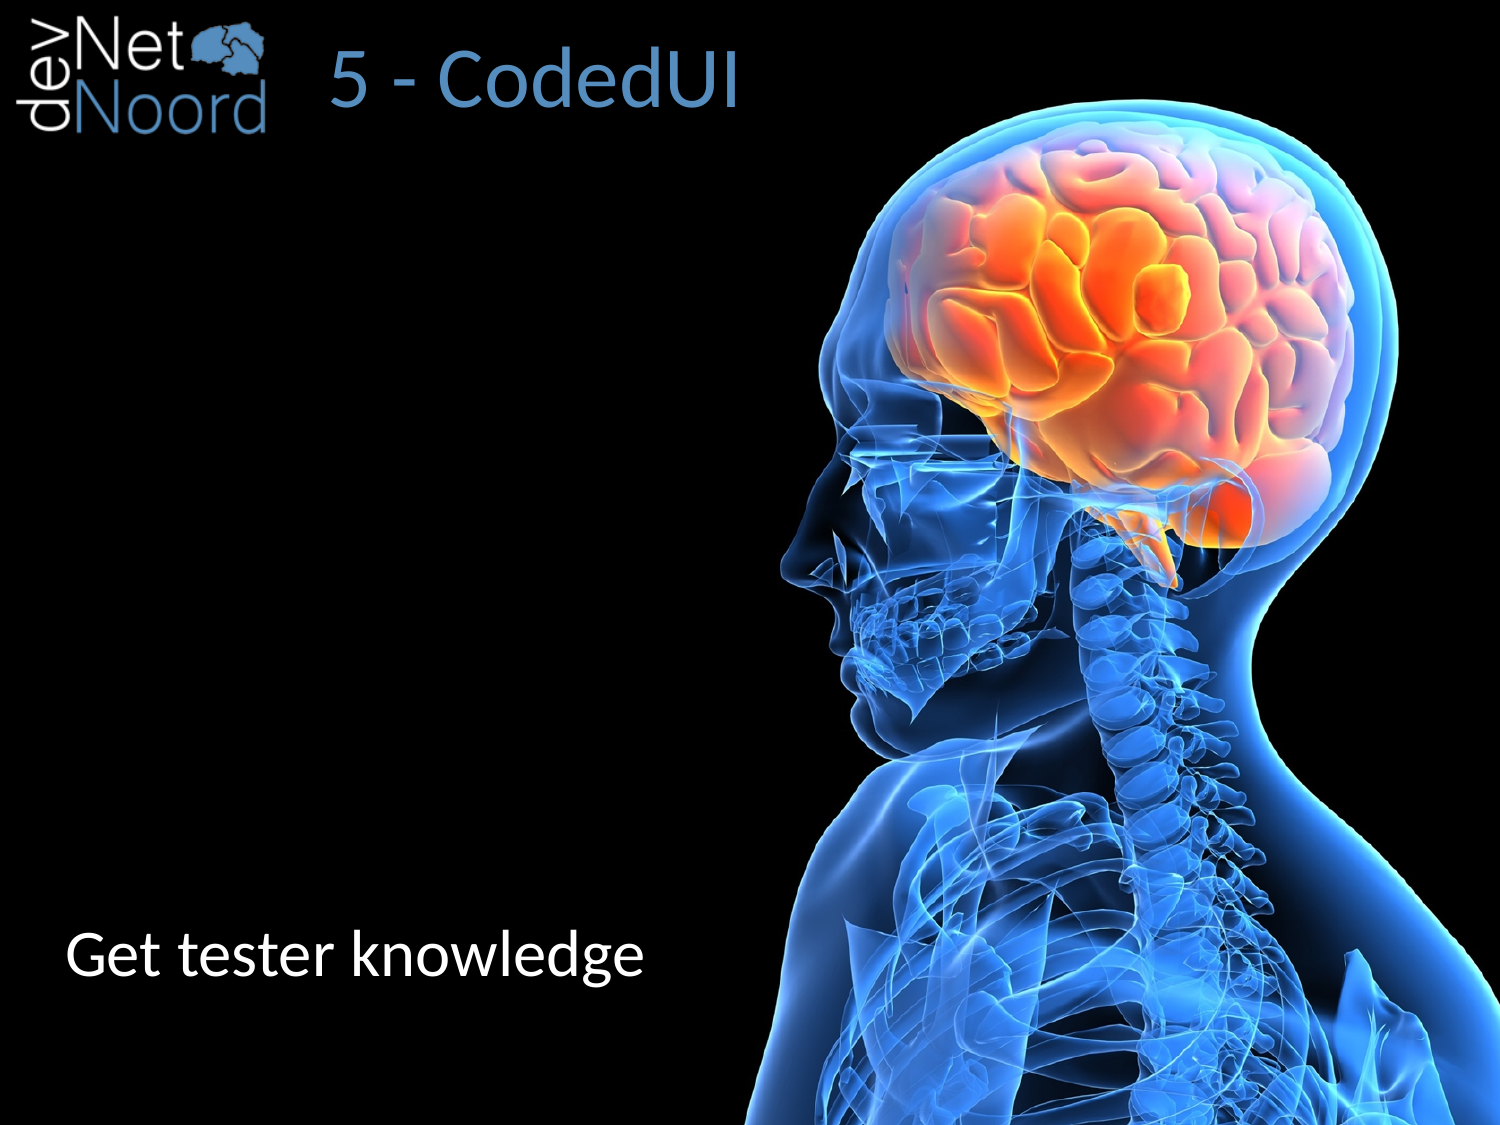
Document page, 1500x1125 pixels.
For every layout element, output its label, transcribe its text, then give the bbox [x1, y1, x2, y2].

picture [15, 14, 266, 135]
title 5 - CodedUI [312, 12, 1485, 133]
list Get tester knowledge [50, 825, 689, 1075]
picture [694, 51, 1500, 1125]
